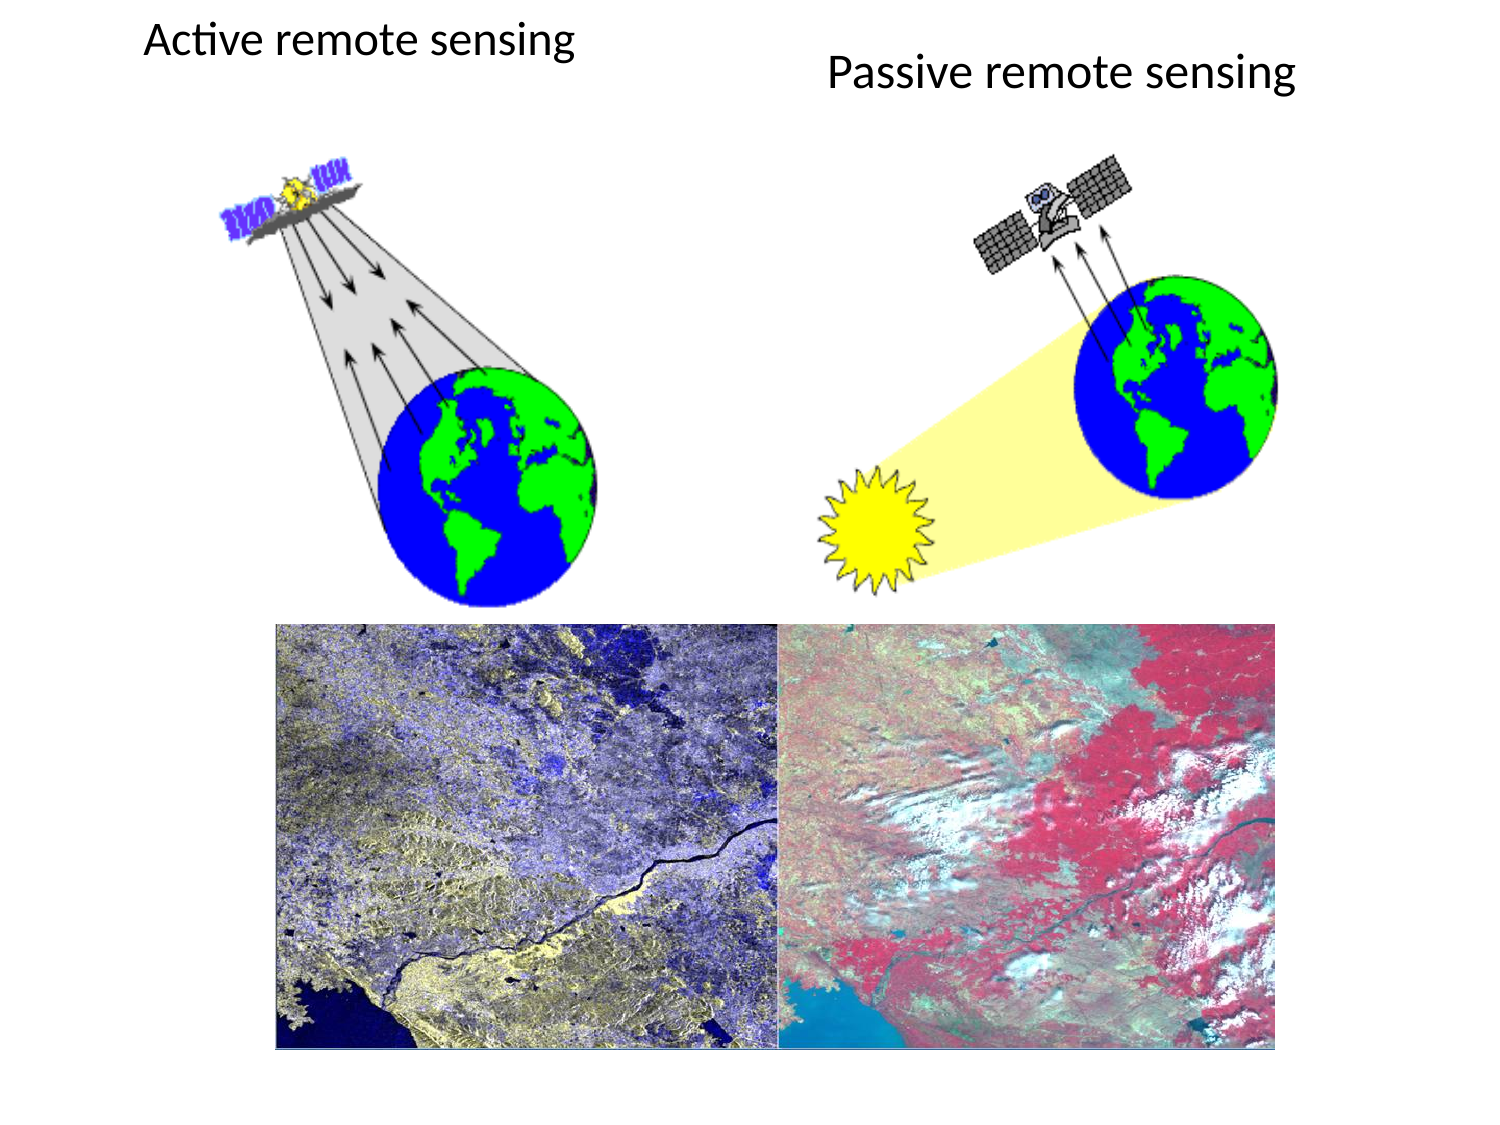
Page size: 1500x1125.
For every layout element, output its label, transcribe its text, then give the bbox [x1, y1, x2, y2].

picture [212, 149, 607, 616]
picture [799, 149, 1294, 615]
title Active remote sensing [106, 0, 613, 114]
picture [274, 624, 1276, 1051]
text_box Passive remote sensing [812, 31, 1500, 106]
